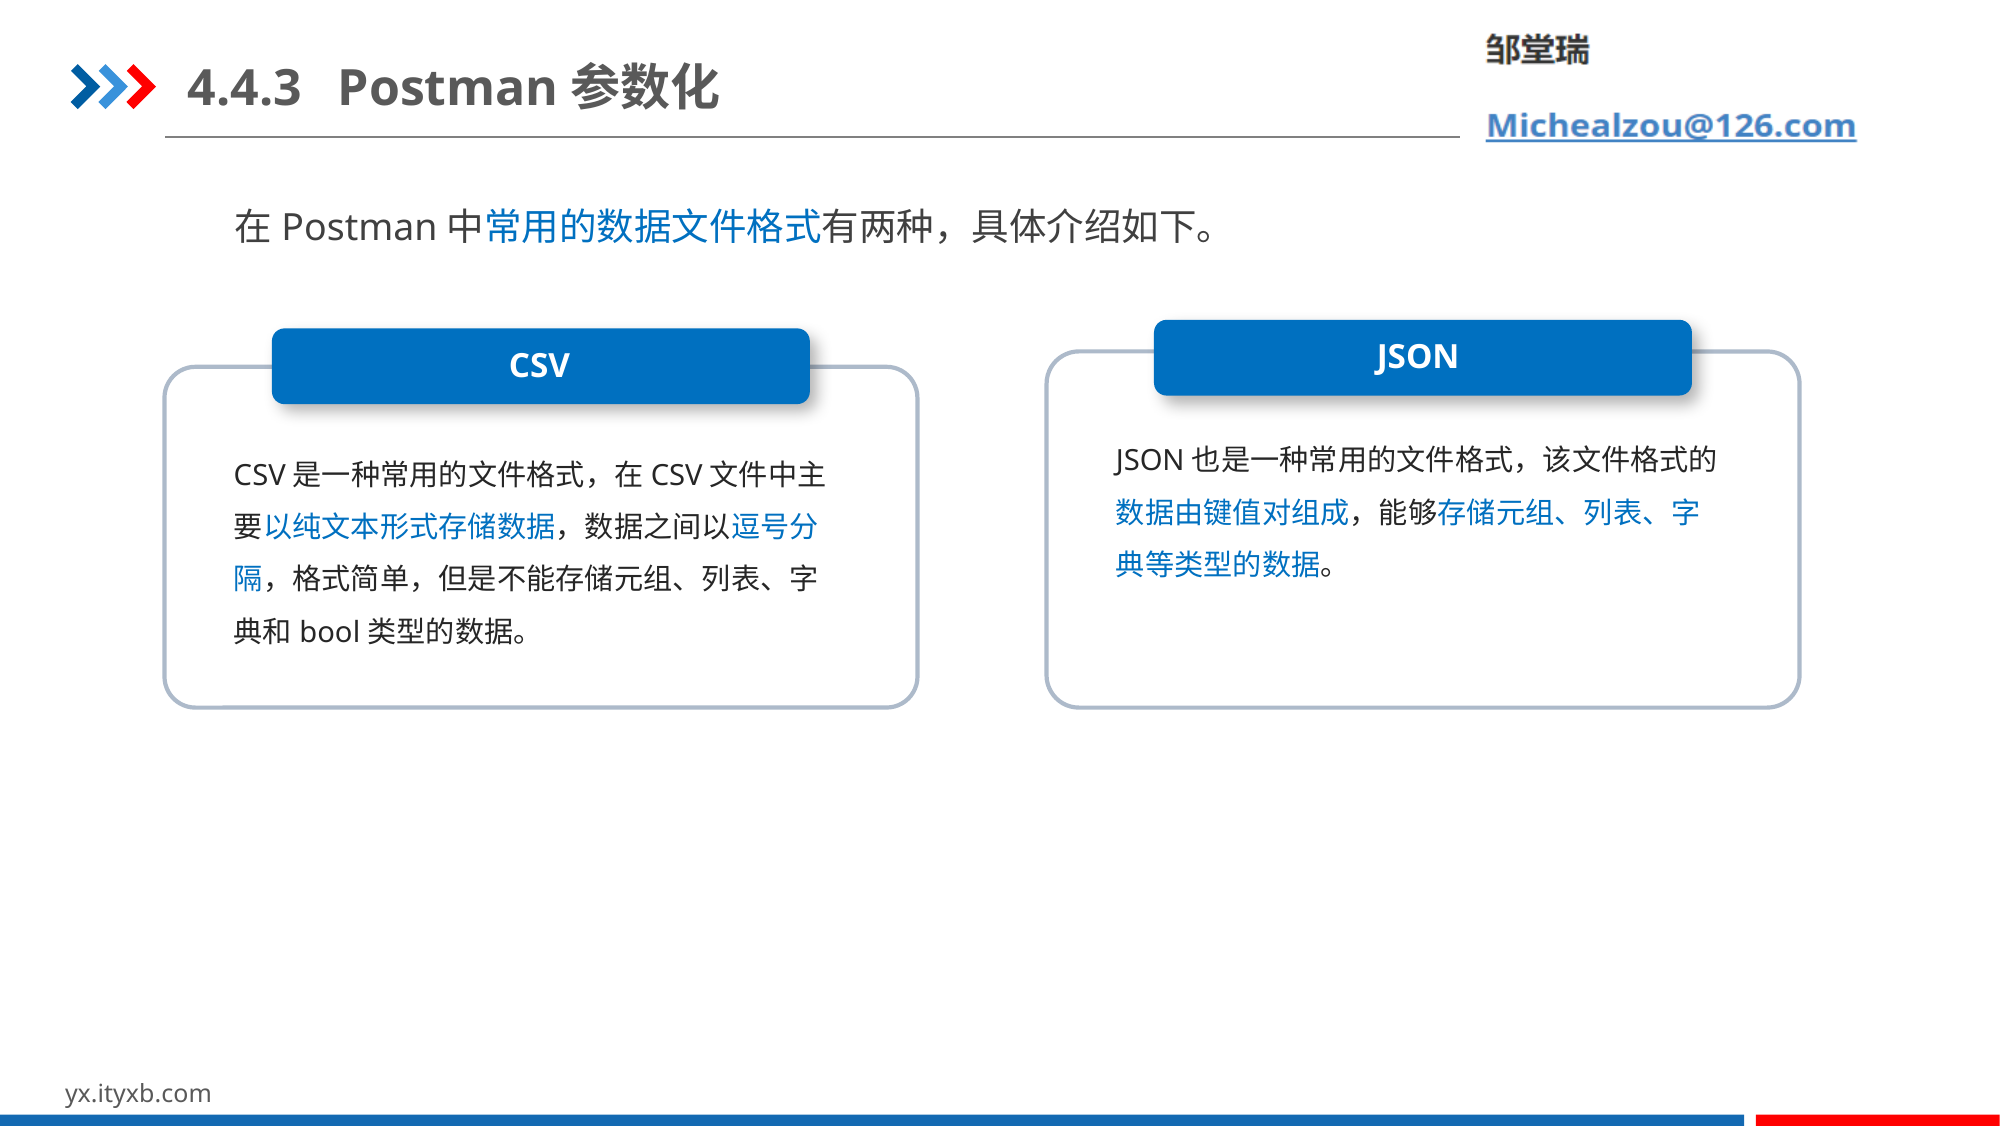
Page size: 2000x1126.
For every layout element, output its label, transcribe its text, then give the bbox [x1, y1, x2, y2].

text_box JSON [1188, 328, 1648, 383]
text_box [162, 364, 920, 710]
text_box [1044, 349, 1802, 710]
picture [1460, 0, 1898, 145]
text_box [1153, 319, 1692, 396]
text_box CSV是一种常用的文件格式，在CSV文件中主要以纯文本形式存储数据，数据之间以逗号分隔，格式简单，但是不能存储元组、列表、字典和bool类型的数据。 [219, 430, 863, 656]
text_box [269, 326, 812, 407]
text_box 在Postman中常用的数据文件格式有两种，具体介绍如下。 [220, 172, 1828, 255]
text_box 4.4.3 Postman参数化 [187, 43, 827, 127]
text_box JSON也是一种常用的文件格式，该文件格式的数据由键值对组成，能够存储元组、列表、字典等类型的数据。 [1101, 416, 1745, 589]
text_box CSV [309, 336, 769, 392]
